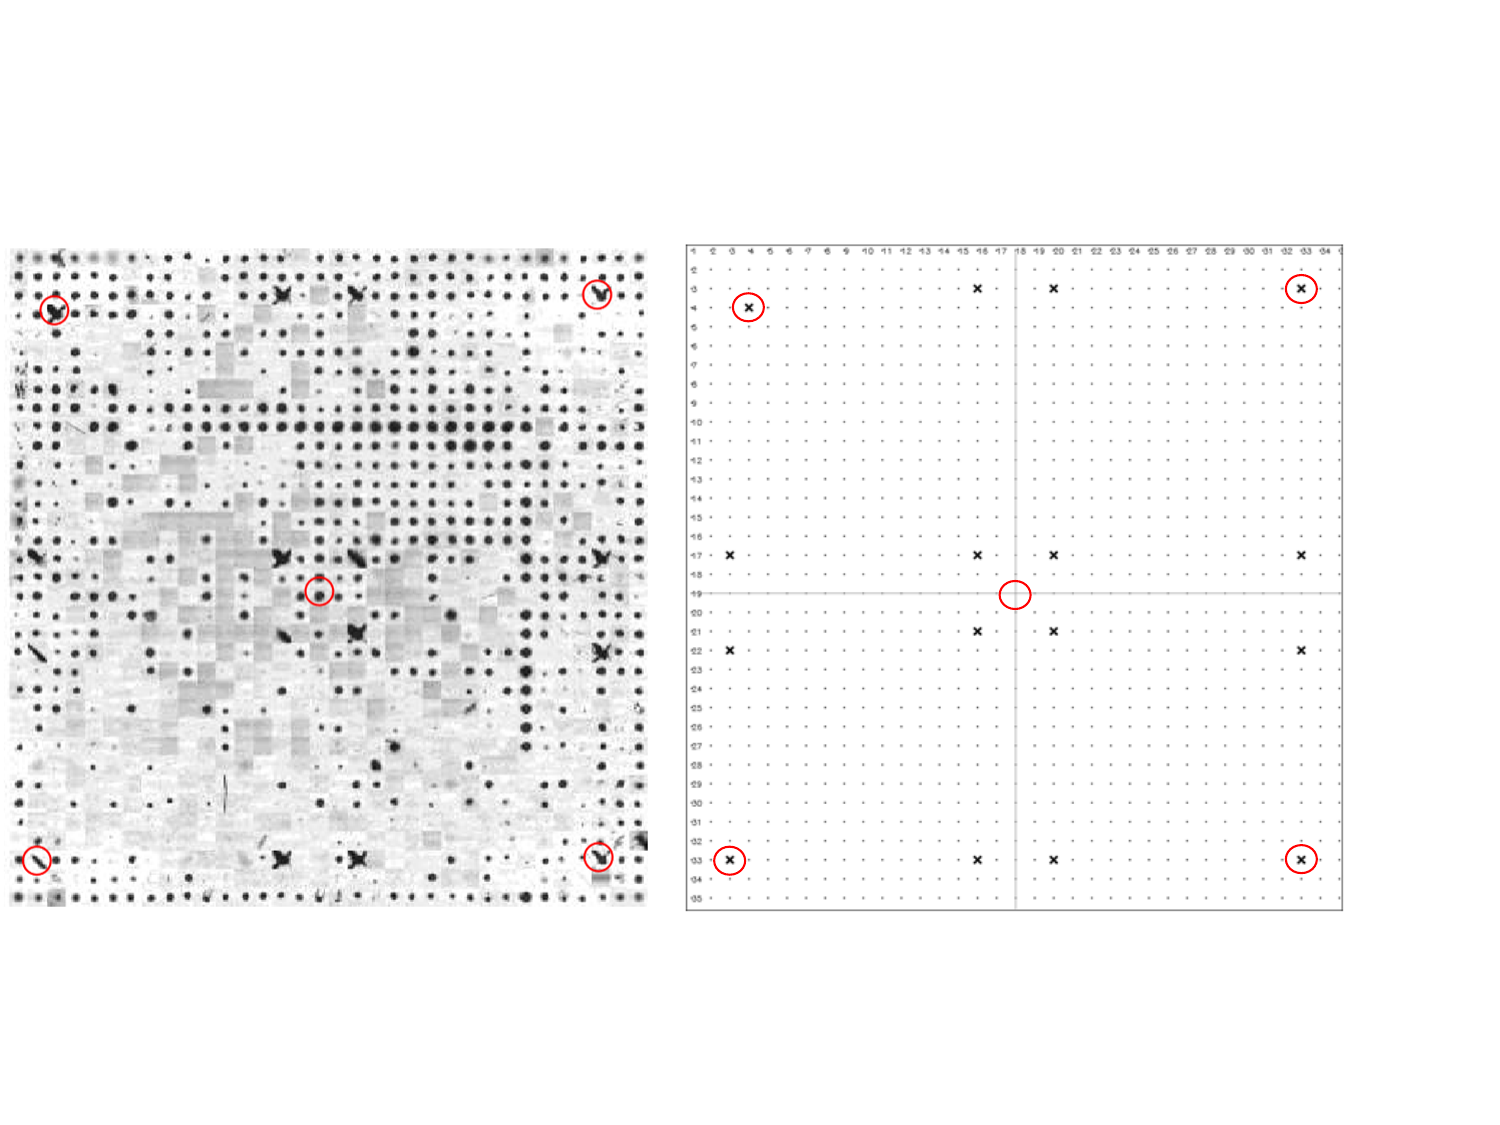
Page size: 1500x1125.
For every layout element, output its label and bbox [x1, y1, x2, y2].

text_box [0, 236, 1362, 915]
